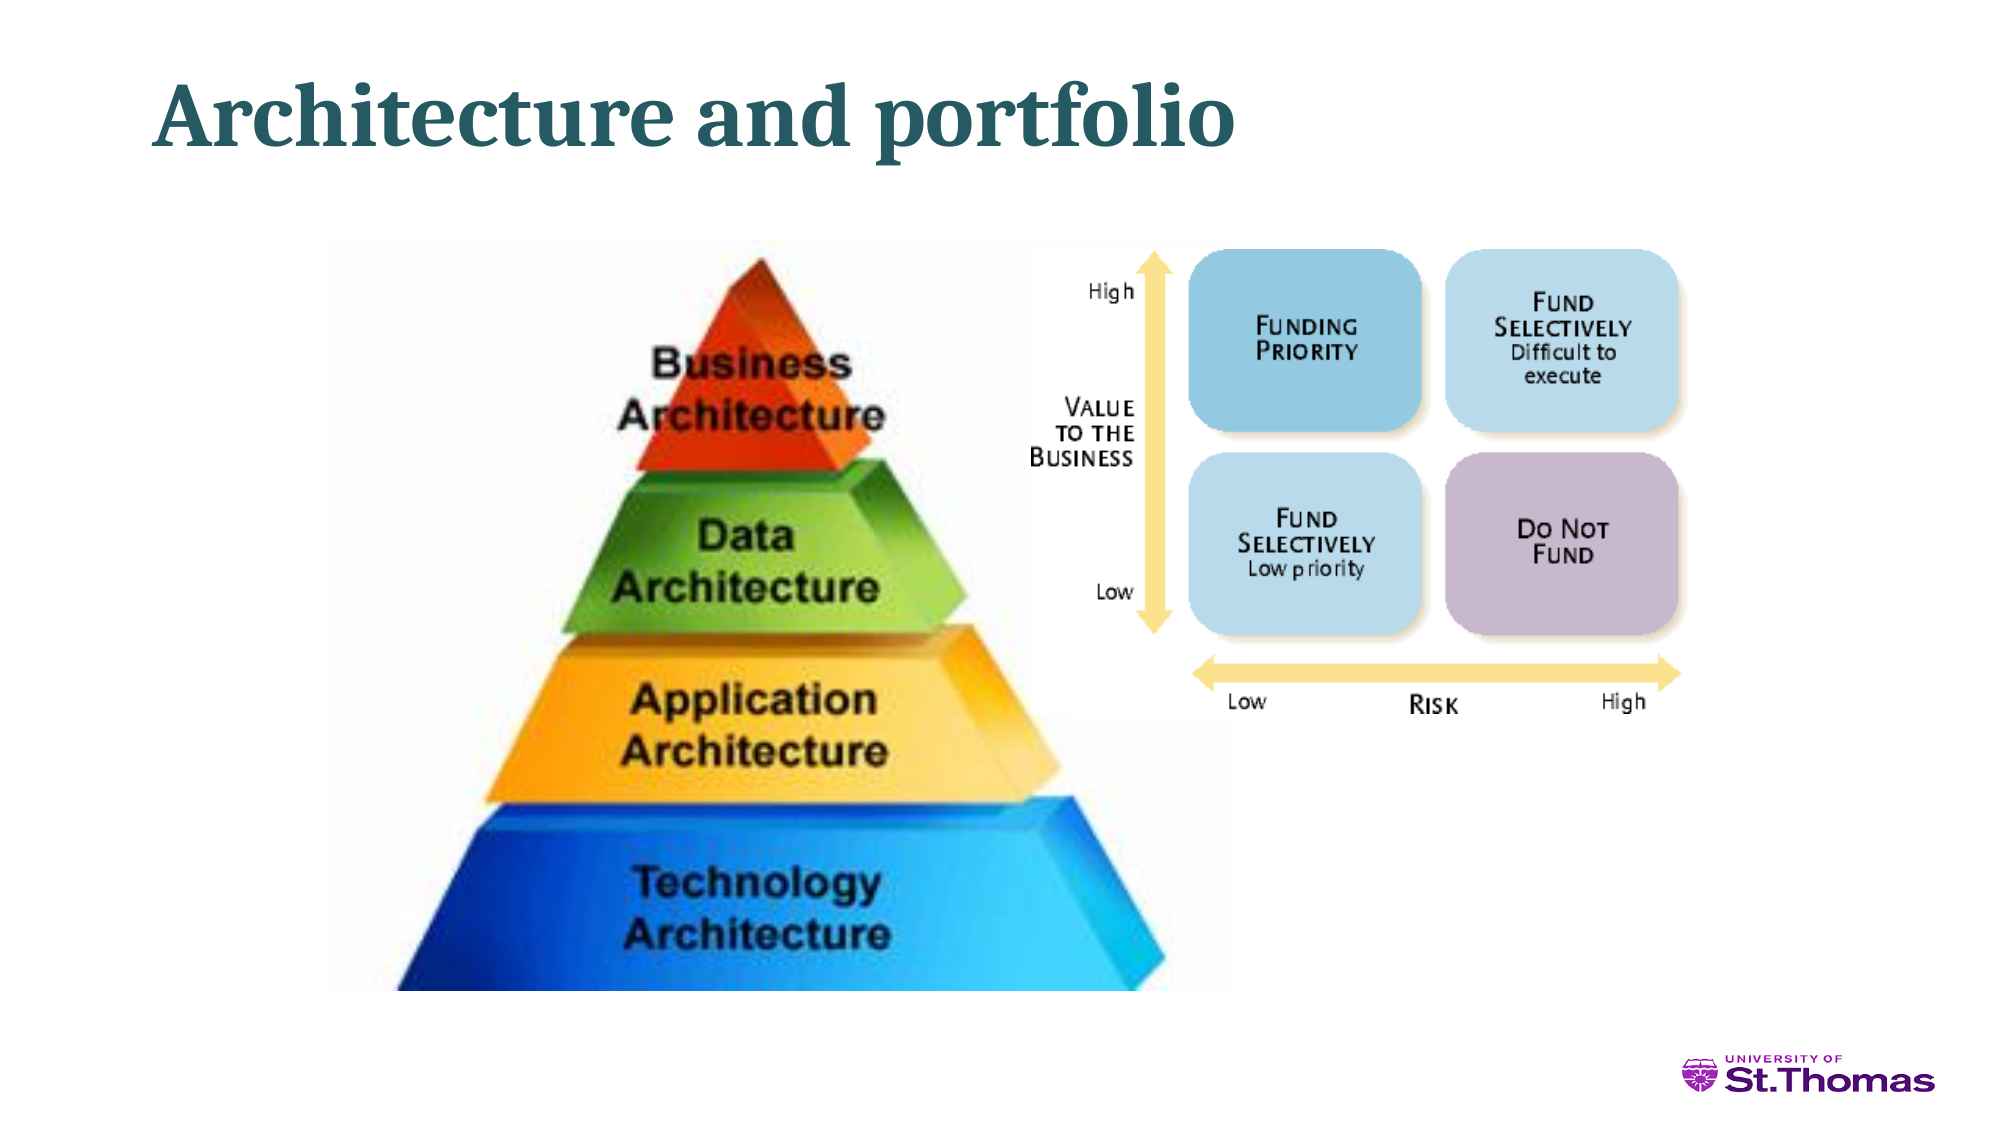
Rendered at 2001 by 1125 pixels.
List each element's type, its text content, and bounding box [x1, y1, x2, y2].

picture [1637, 1022, 1980, 1125]
picture [324, 240, 1688, 991]
title Architecture and portfolio [137, 59, 1863, 163]
